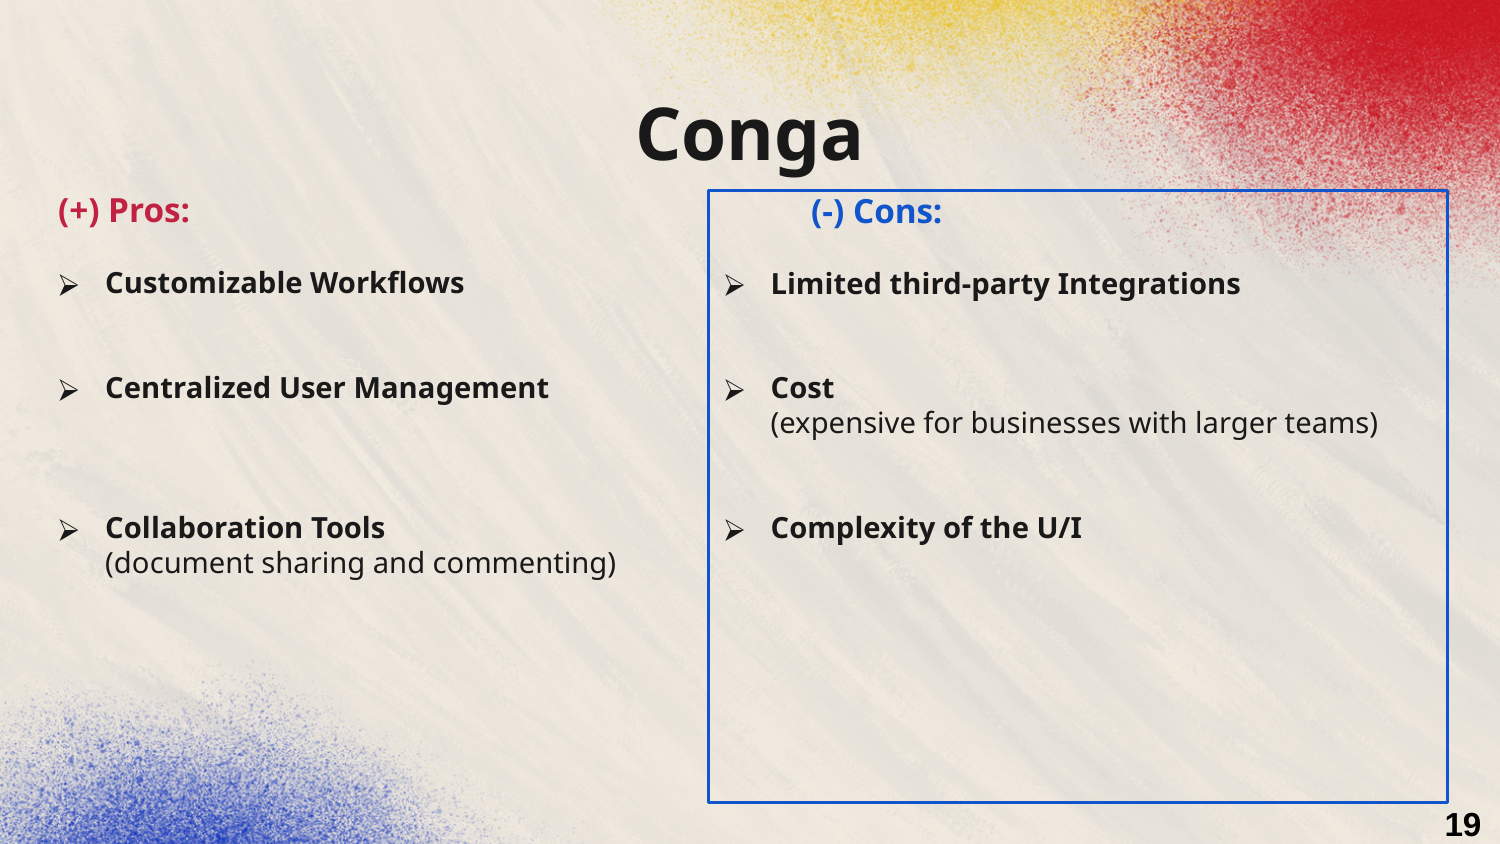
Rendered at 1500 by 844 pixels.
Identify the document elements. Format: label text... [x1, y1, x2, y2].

picture [0, 0, 1500, 844]
text_box (-) Cons: Limited third-party Integrations Cost (expensive for businesses with larger teams) Complexity of the U/I [708, 175, 1457, 803]
list (+) Pros: Customizable Workflows Centralized User Management Collaboration Tools (document sharing and commenting) [43, 174, 744, 755]
title Conga [118, 72, 1382, 175]
text_box 19 [1429, 795, 1500, 844]
